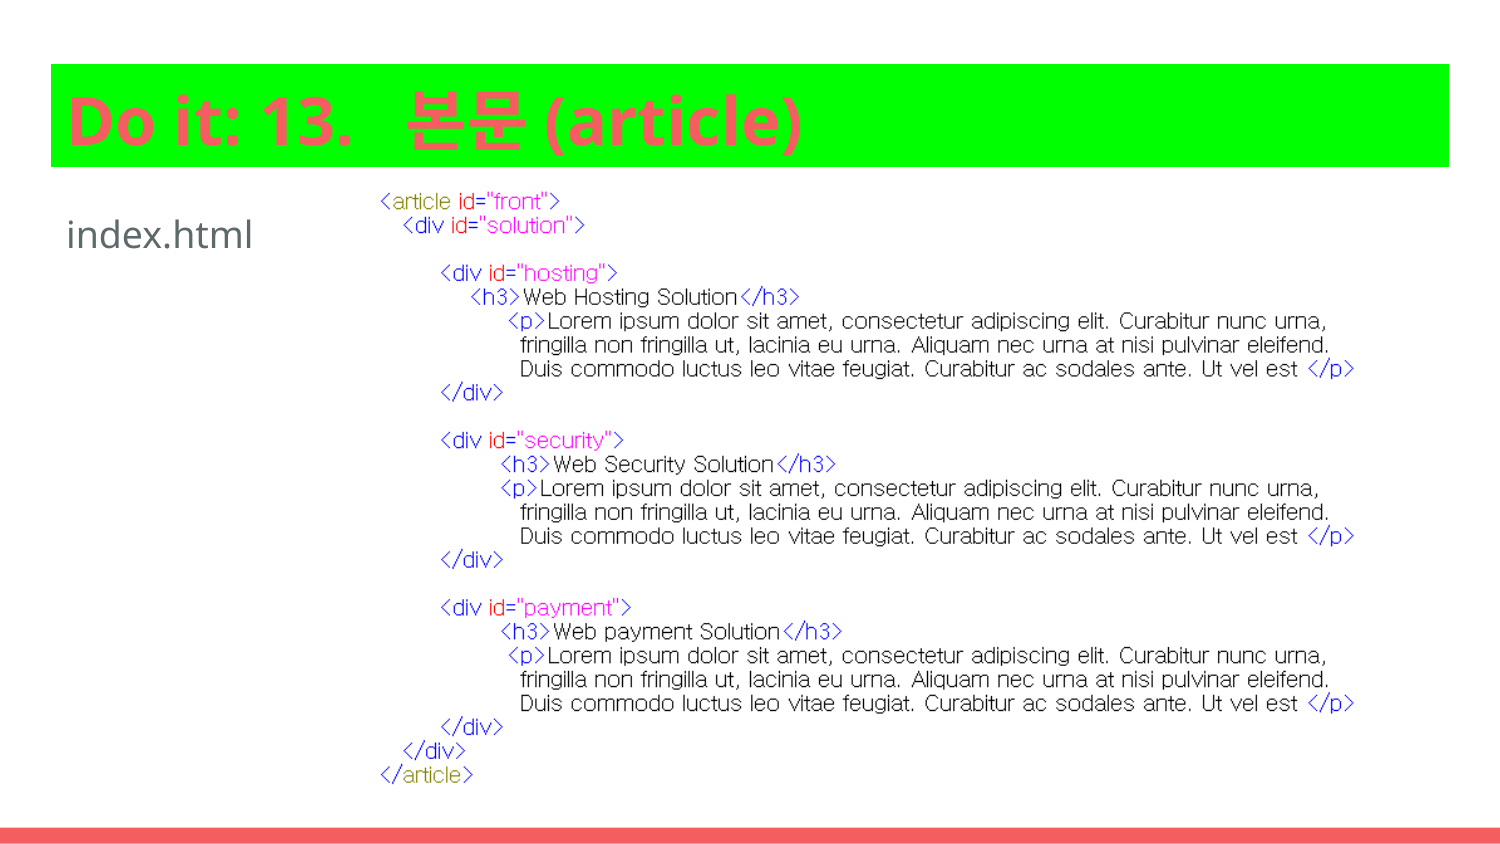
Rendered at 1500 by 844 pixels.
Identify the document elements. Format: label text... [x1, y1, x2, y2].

title Do it: 13. 본문(article) [51, 64, 1449, 167]
picture [370, 188, 1360, 798]
list index.html [51, 189, 275, 750]
